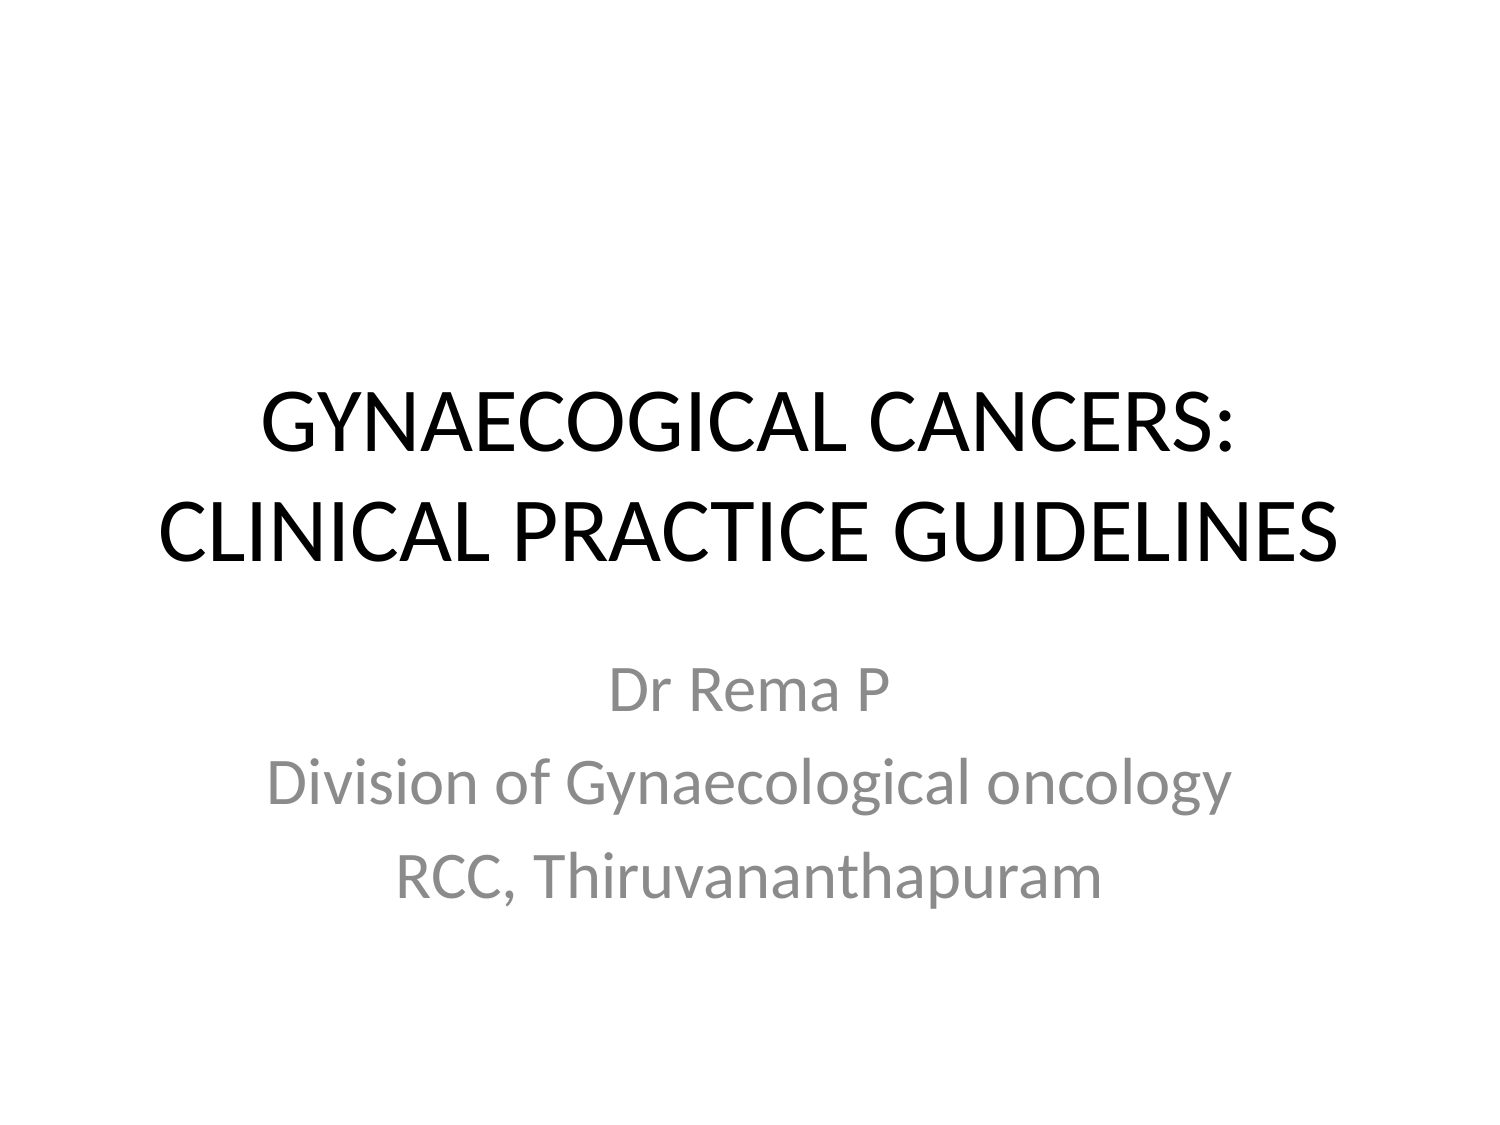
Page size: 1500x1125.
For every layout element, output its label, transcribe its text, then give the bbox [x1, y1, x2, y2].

subtitle Dr Rema P Division of Gynaecological oncology RCC, Thiruvananthapuram [225, 637, 1275, 925]
title GYNAECOGICAL CANCERS: CLINICAL PRACTICE GUIDELINES [112, 349, 1388, 591]
